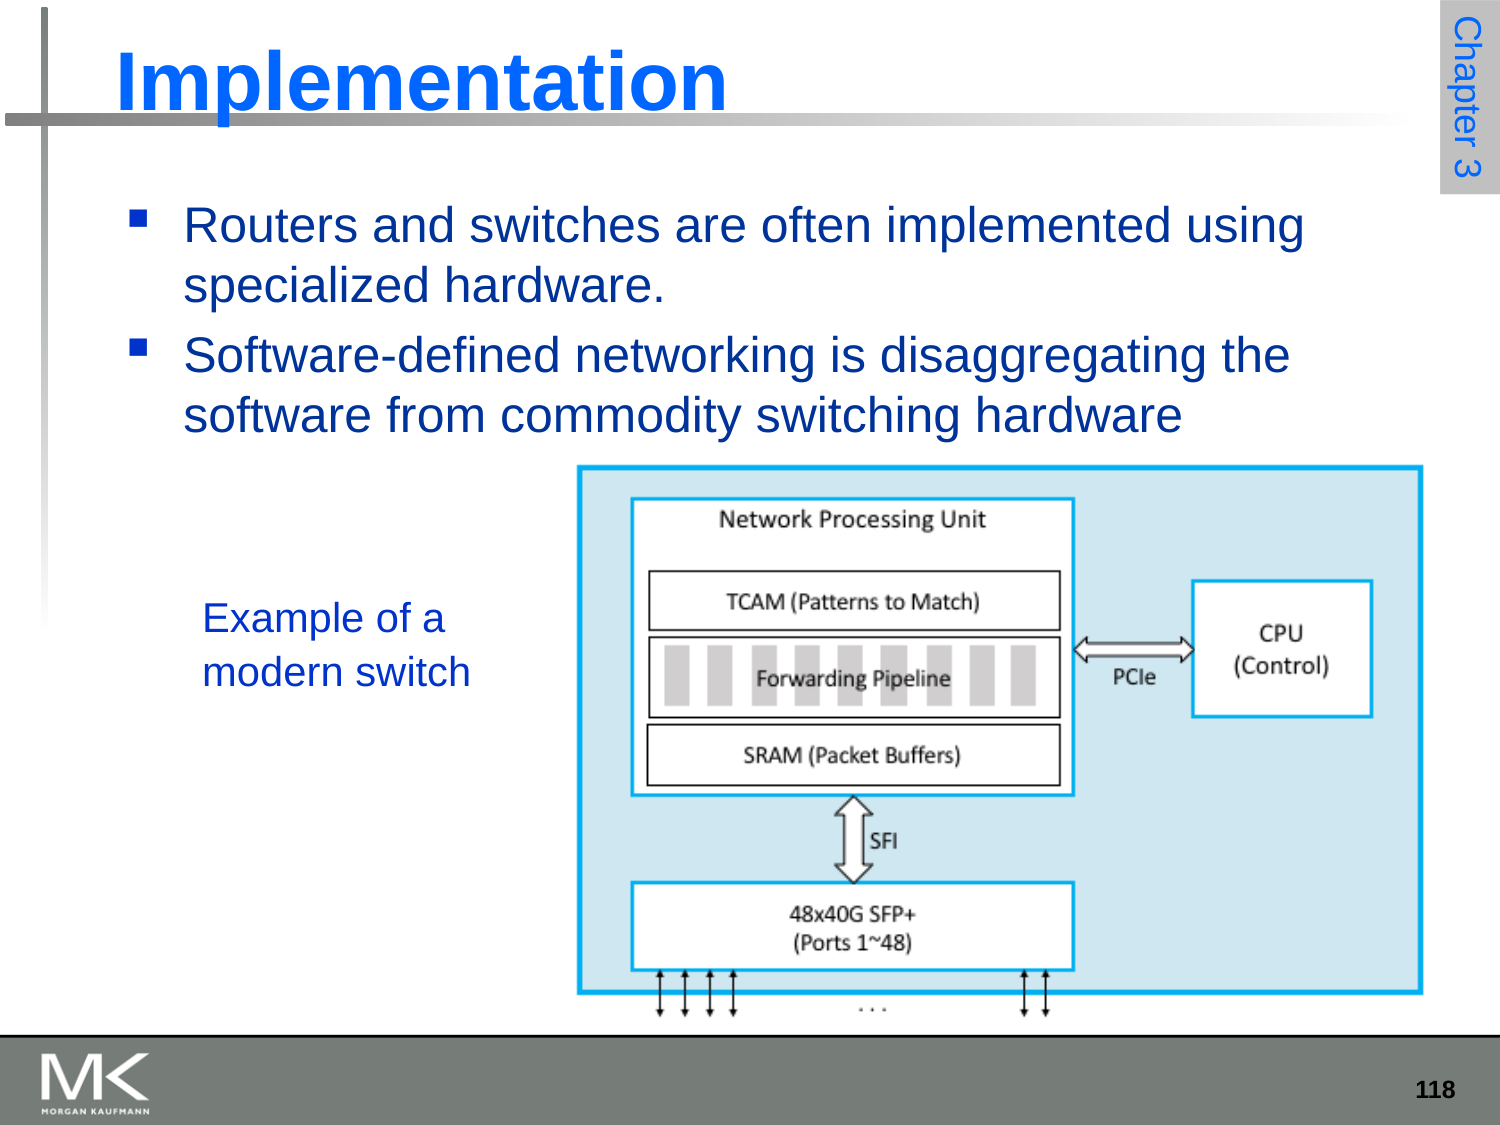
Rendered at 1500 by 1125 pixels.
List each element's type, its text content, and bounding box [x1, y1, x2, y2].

picture [29, 1046, 160, 1123]
text_box Routers and switches are often implemented using specialized hardware. Software-defined networking is disaggregating the software from commodity switching hardware Example of a modern switch [112, 184, 1469, 1024]
title Implementation [100, 19, 1459, 135]
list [572, 460, 1429, 1024]
